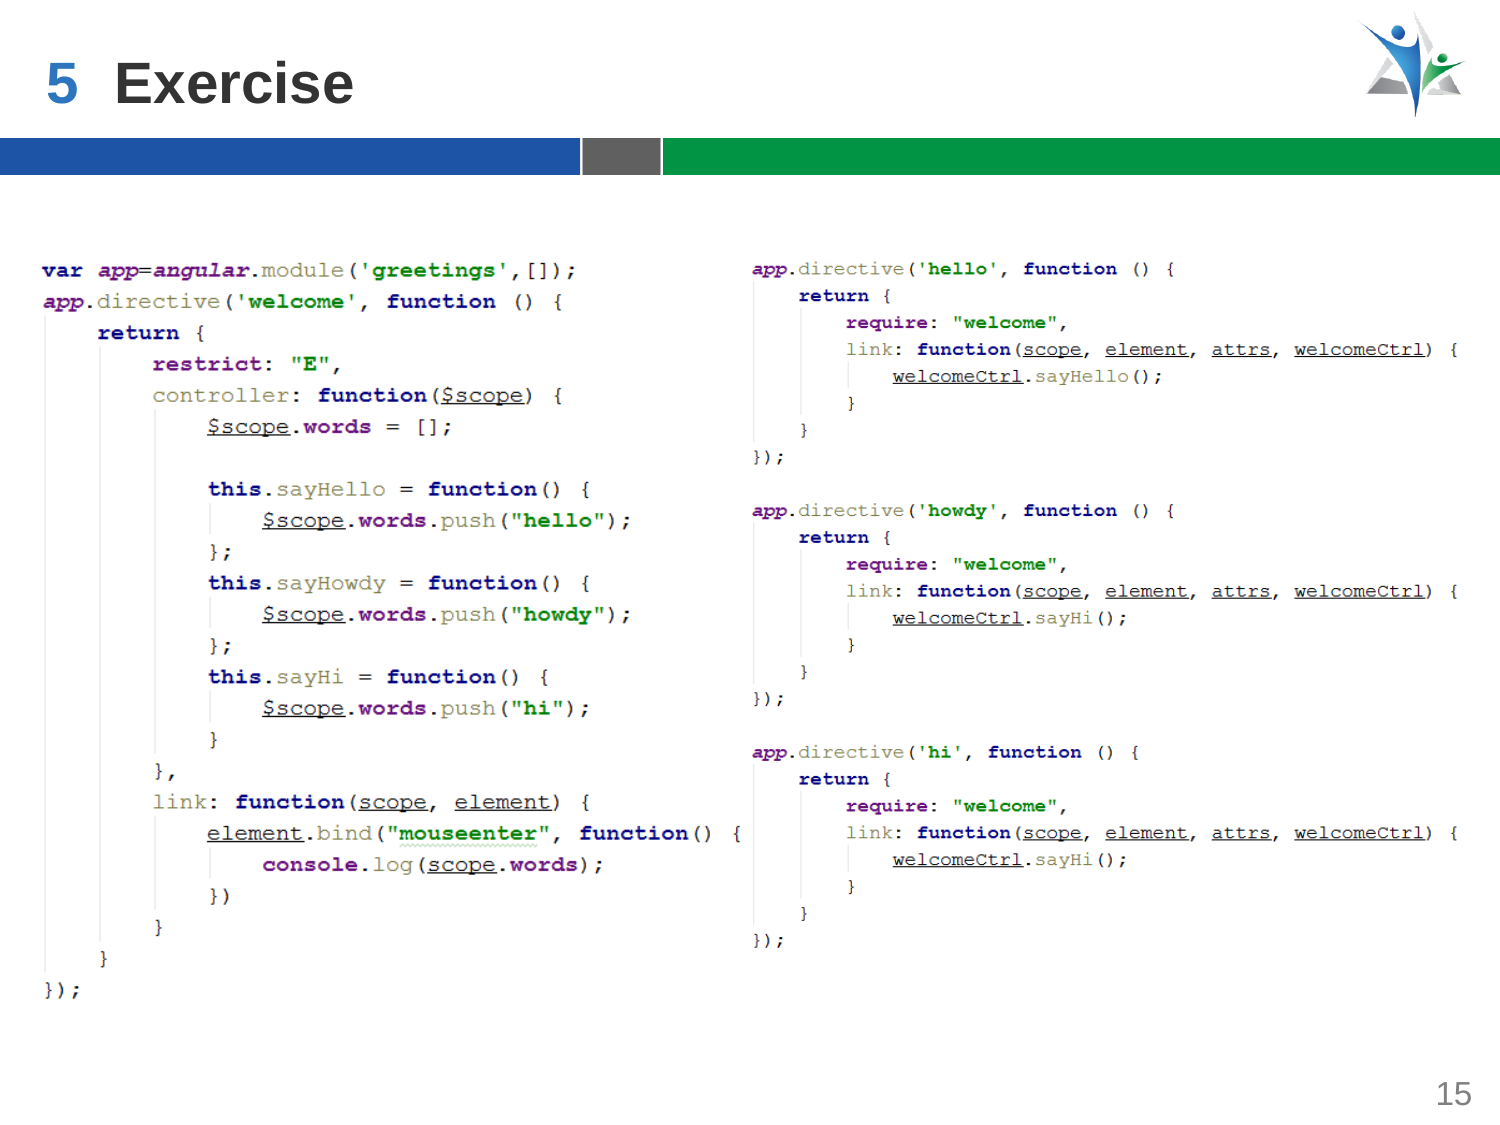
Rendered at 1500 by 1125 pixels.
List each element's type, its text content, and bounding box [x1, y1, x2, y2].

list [37, 257, 751, 1005]
picture [0, 138, 1500, 175]
list Exercise [100, 37, 1413, 124]
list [749, 254, 1463, 951]
picture [1350, 12, 1476, 117]
list 5 [24, 37, 100, 124]
